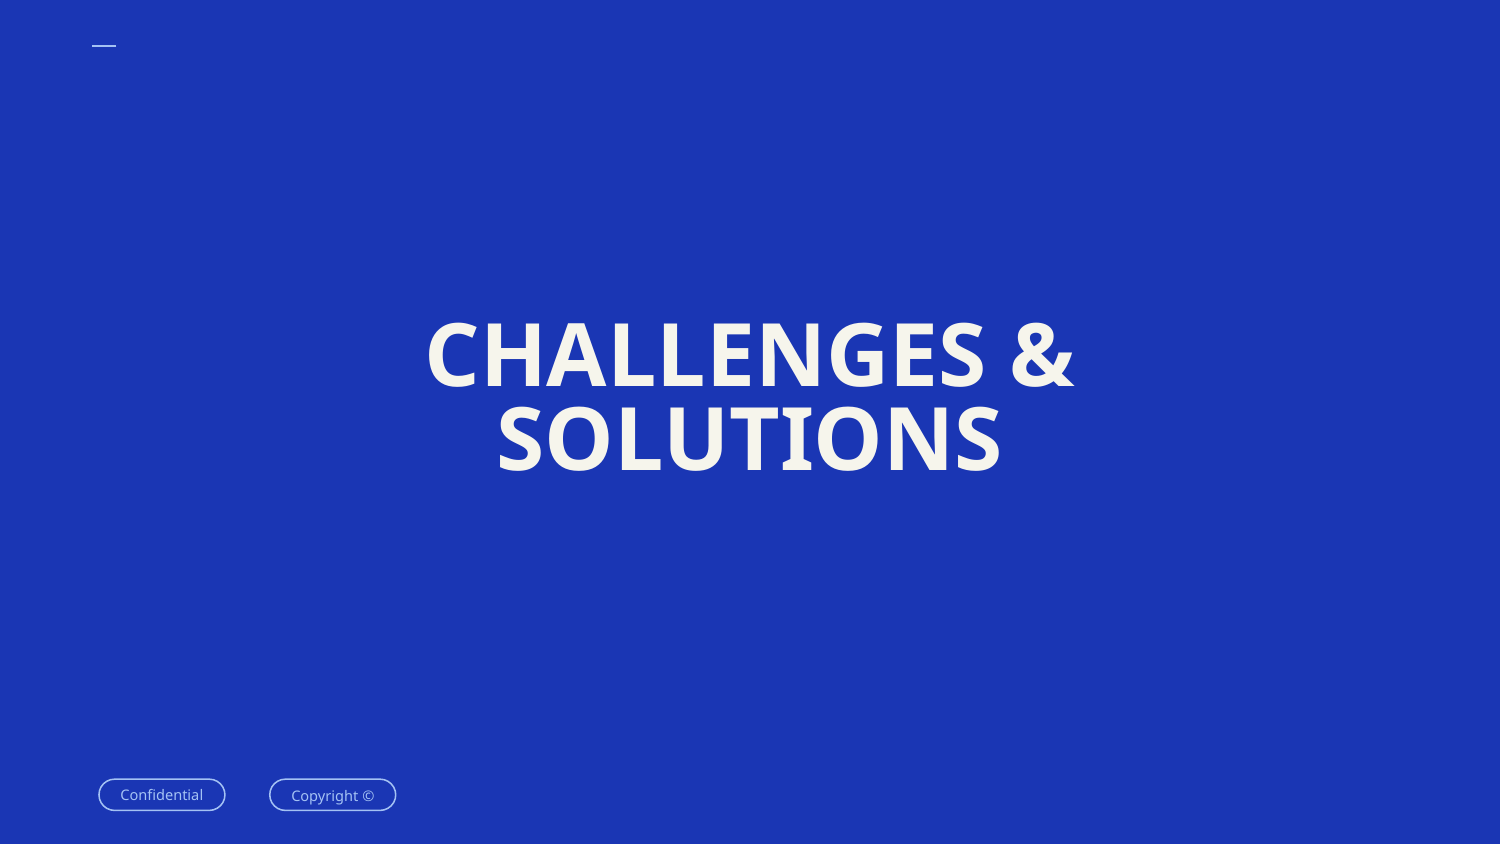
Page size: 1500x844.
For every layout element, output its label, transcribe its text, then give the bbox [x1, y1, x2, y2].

title CHALLENGES & SOLUTIONS [194, 304, 1306, 540]
